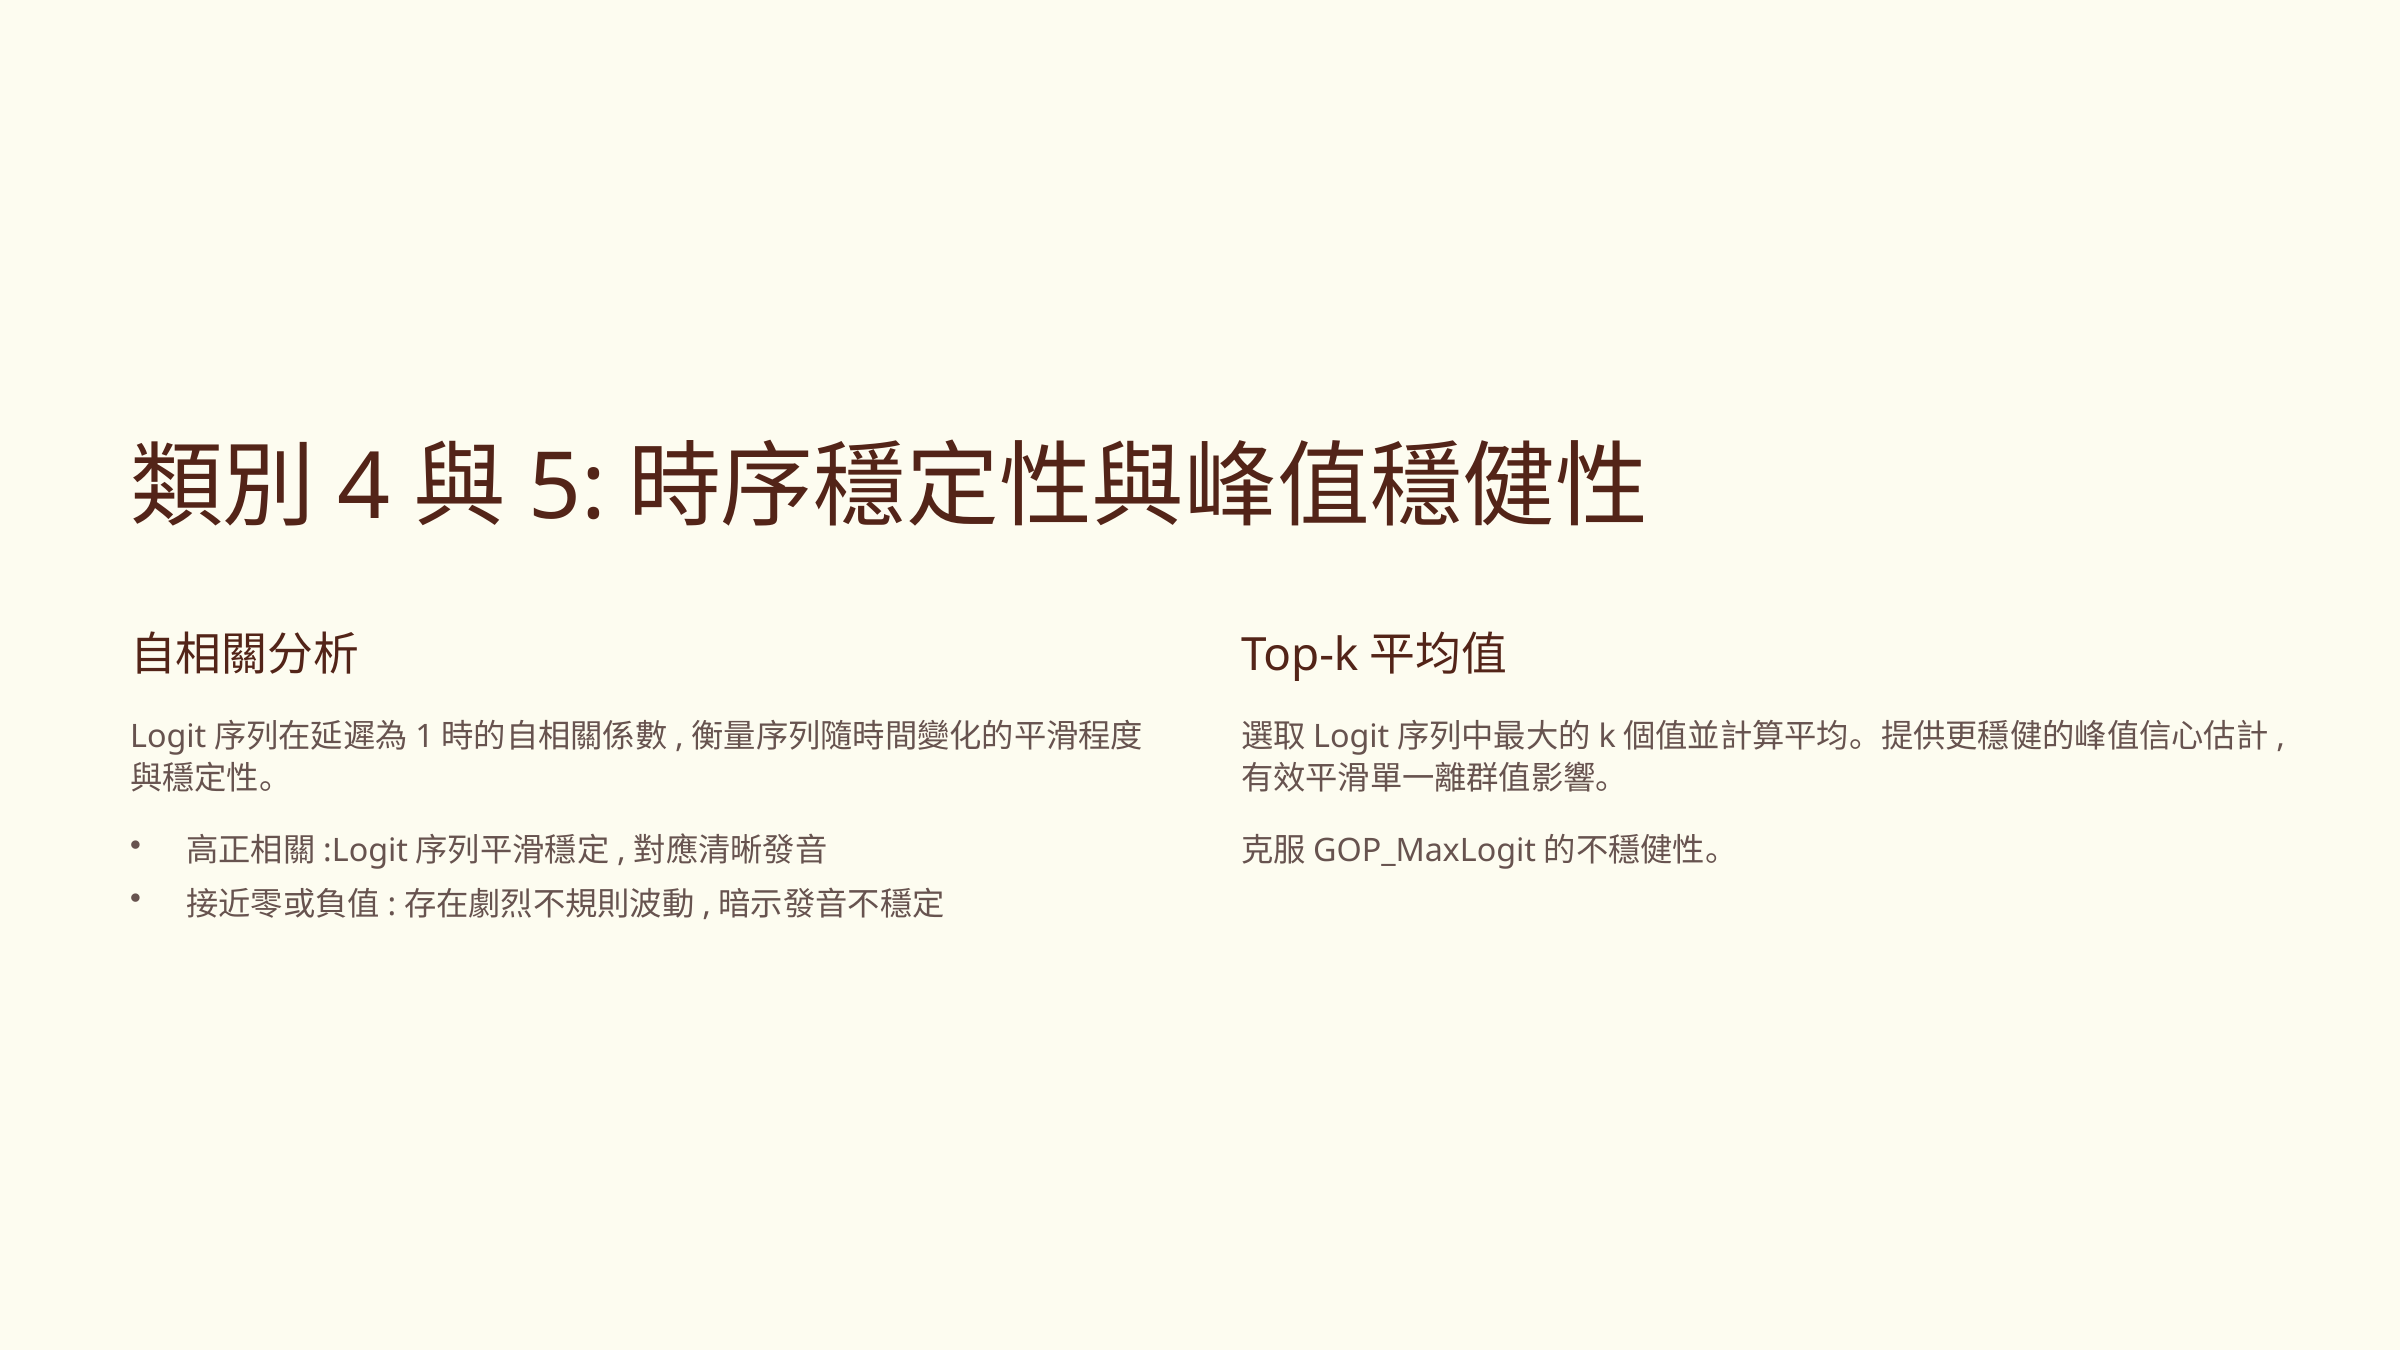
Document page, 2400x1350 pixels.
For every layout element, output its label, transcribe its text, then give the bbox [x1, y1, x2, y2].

text_box 選取Logit序列中最大的k個值並計算平均。提供更穩健的峰值信心估計,有效平滑單一離群值影響。 [1240, 712, 2272, 798]
text_box 自相關分析 [130, 619, 599, 680]
text_box 克服GOP_MaxLogit的不穩健性。 [1240, 826, 2272, 869]
text_box Logit序列在延遲為1時的自相關係數,衡量序列隨時間變化的平滑程度與穩定性。 [130, 712, 1161, 798]
text_box Top-k平均值 [1240, 619, 1709, 680]
text_box 類別4與5:時序穩定性與峰值穩健性 [130, 416, 1560, 538]
text_box 接近零或負值:存在劇烈不規則波動,暗示發音不穩定 [130, 880, 1161, 923]
text_box 高正相關:Logit序列平滑穩定,對應清晰發音 [130, 826, 1161, 869]
